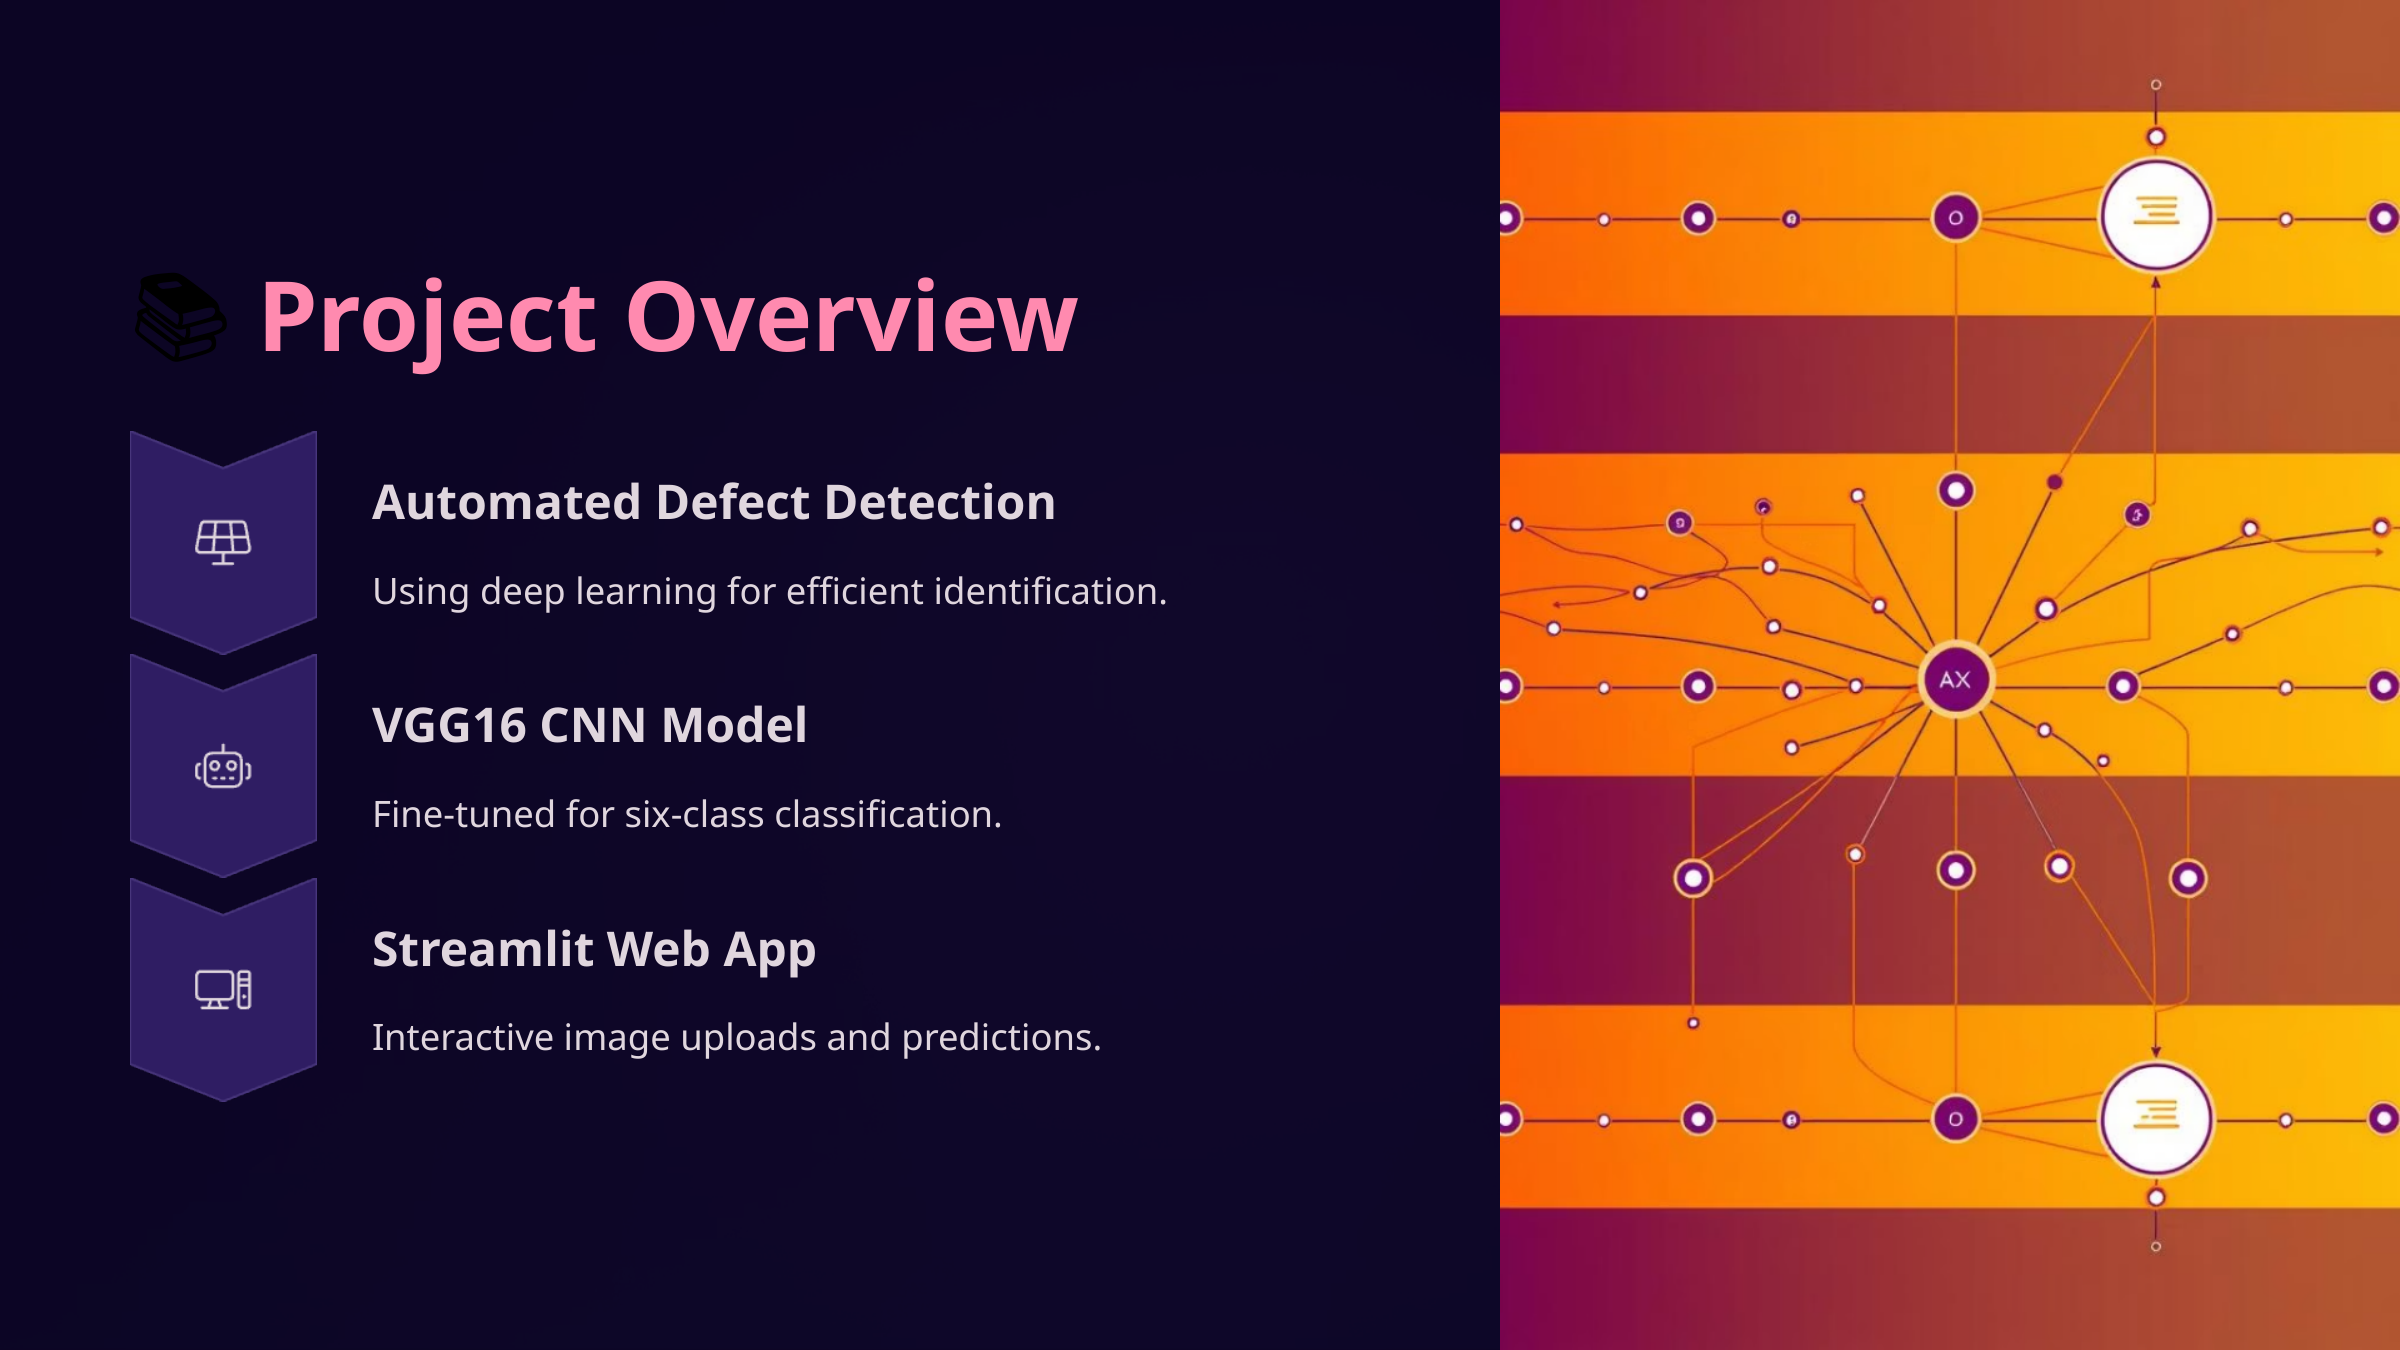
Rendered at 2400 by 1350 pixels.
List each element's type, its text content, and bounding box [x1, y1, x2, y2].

text_box Automated Defect Detection [372, 468, 1004, 530]
picture [130, 431, 317, 1102]
text_box VGG16 CNN Model [371, 691, 861, 753]
text_box Interactive image uploads and predictions. [372, 998, 1370, 1059]
picture [1499, 0, 2400, 1350]
text_box Fine-tuned for six-class classification. [372, 775, 1370, 835]
text_box Streamlit Web App [371, 915, 861, 977]
text_box Using deep learning for efficient identification. [372, 552, 1370, 612]
text_box 📚 Project Overview [130, 248, 1107, 376]
